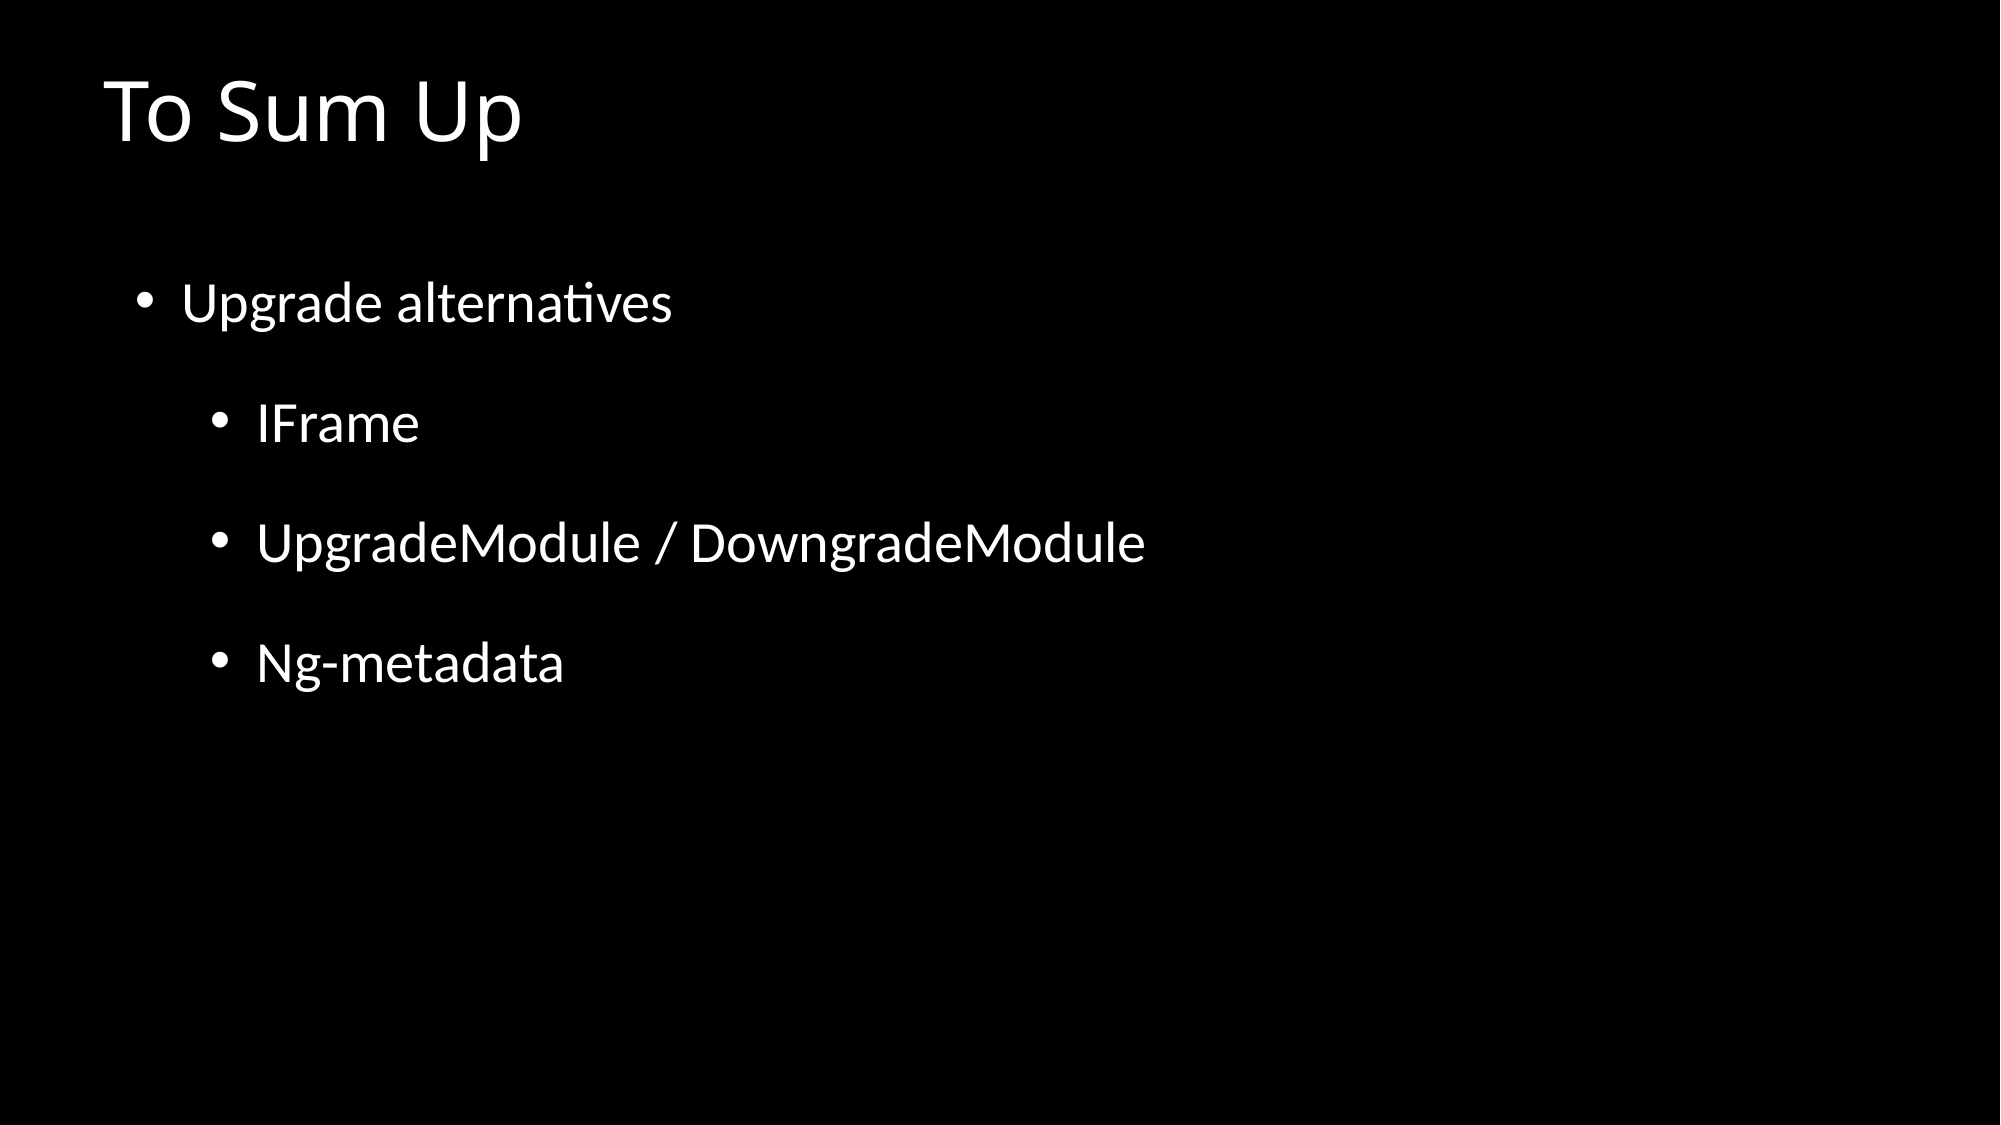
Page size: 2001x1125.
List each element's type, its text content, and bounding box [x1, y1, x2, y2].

text_box To Sum Up [88, 62, 1897, 185]
text_box Upgrade alternatives IFrame UpgradeModule / DowngradeModule Ng-metadata [119, 257, 1163, 702]
